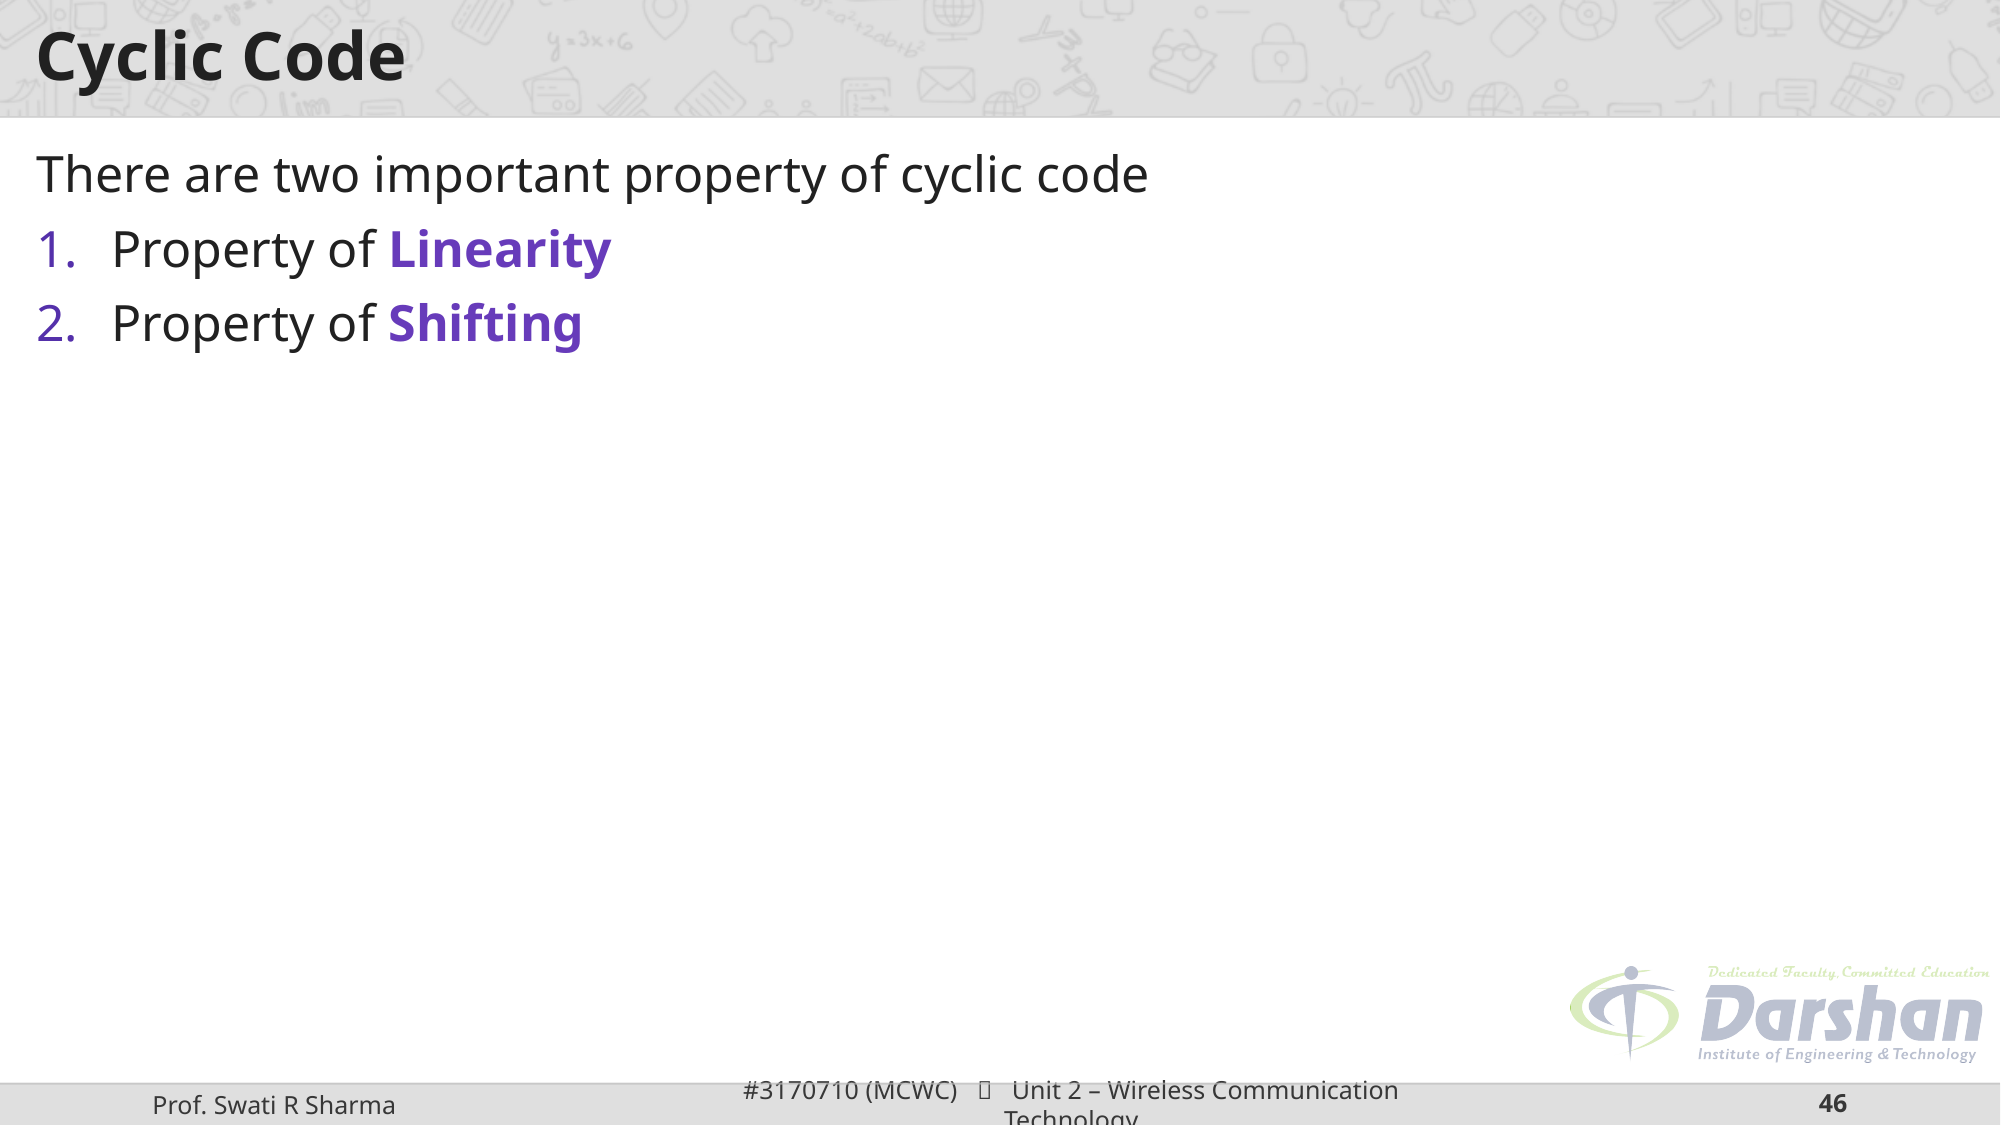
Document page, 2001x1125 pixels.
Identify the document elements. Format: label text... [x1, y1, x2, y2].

list There are two important property of cyclic code Property of Linearity Property of Shifting [21, 141, 1979, 1059]
text_box 1 [1570, 966, 1990, 1063]
title Cyclic Code [0, 0, 2000, 117]
